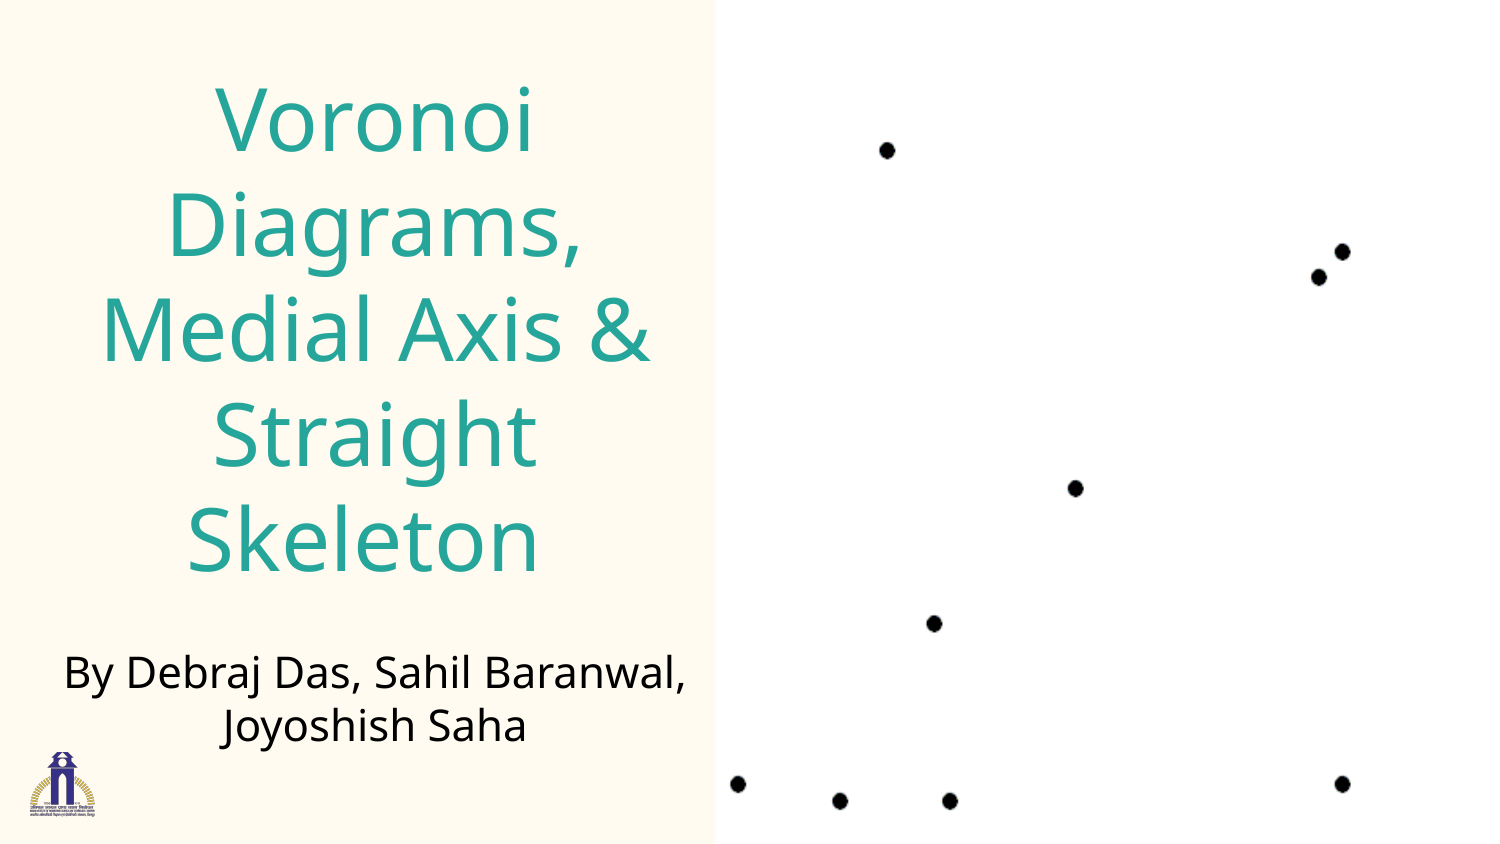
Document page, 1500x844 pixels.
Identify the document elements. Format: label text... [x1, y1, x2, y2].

subtitle By Debraj Das, Sahil Baranwal, Joyoshish Saha [43, 630, 708, 765]
picture [28, 750, 98, 819]
picture [715, 0, 1500, 844]
title Voronoi Diagrams, Medial Axis & Straight Skeleton [43, 56, 708, 604]
